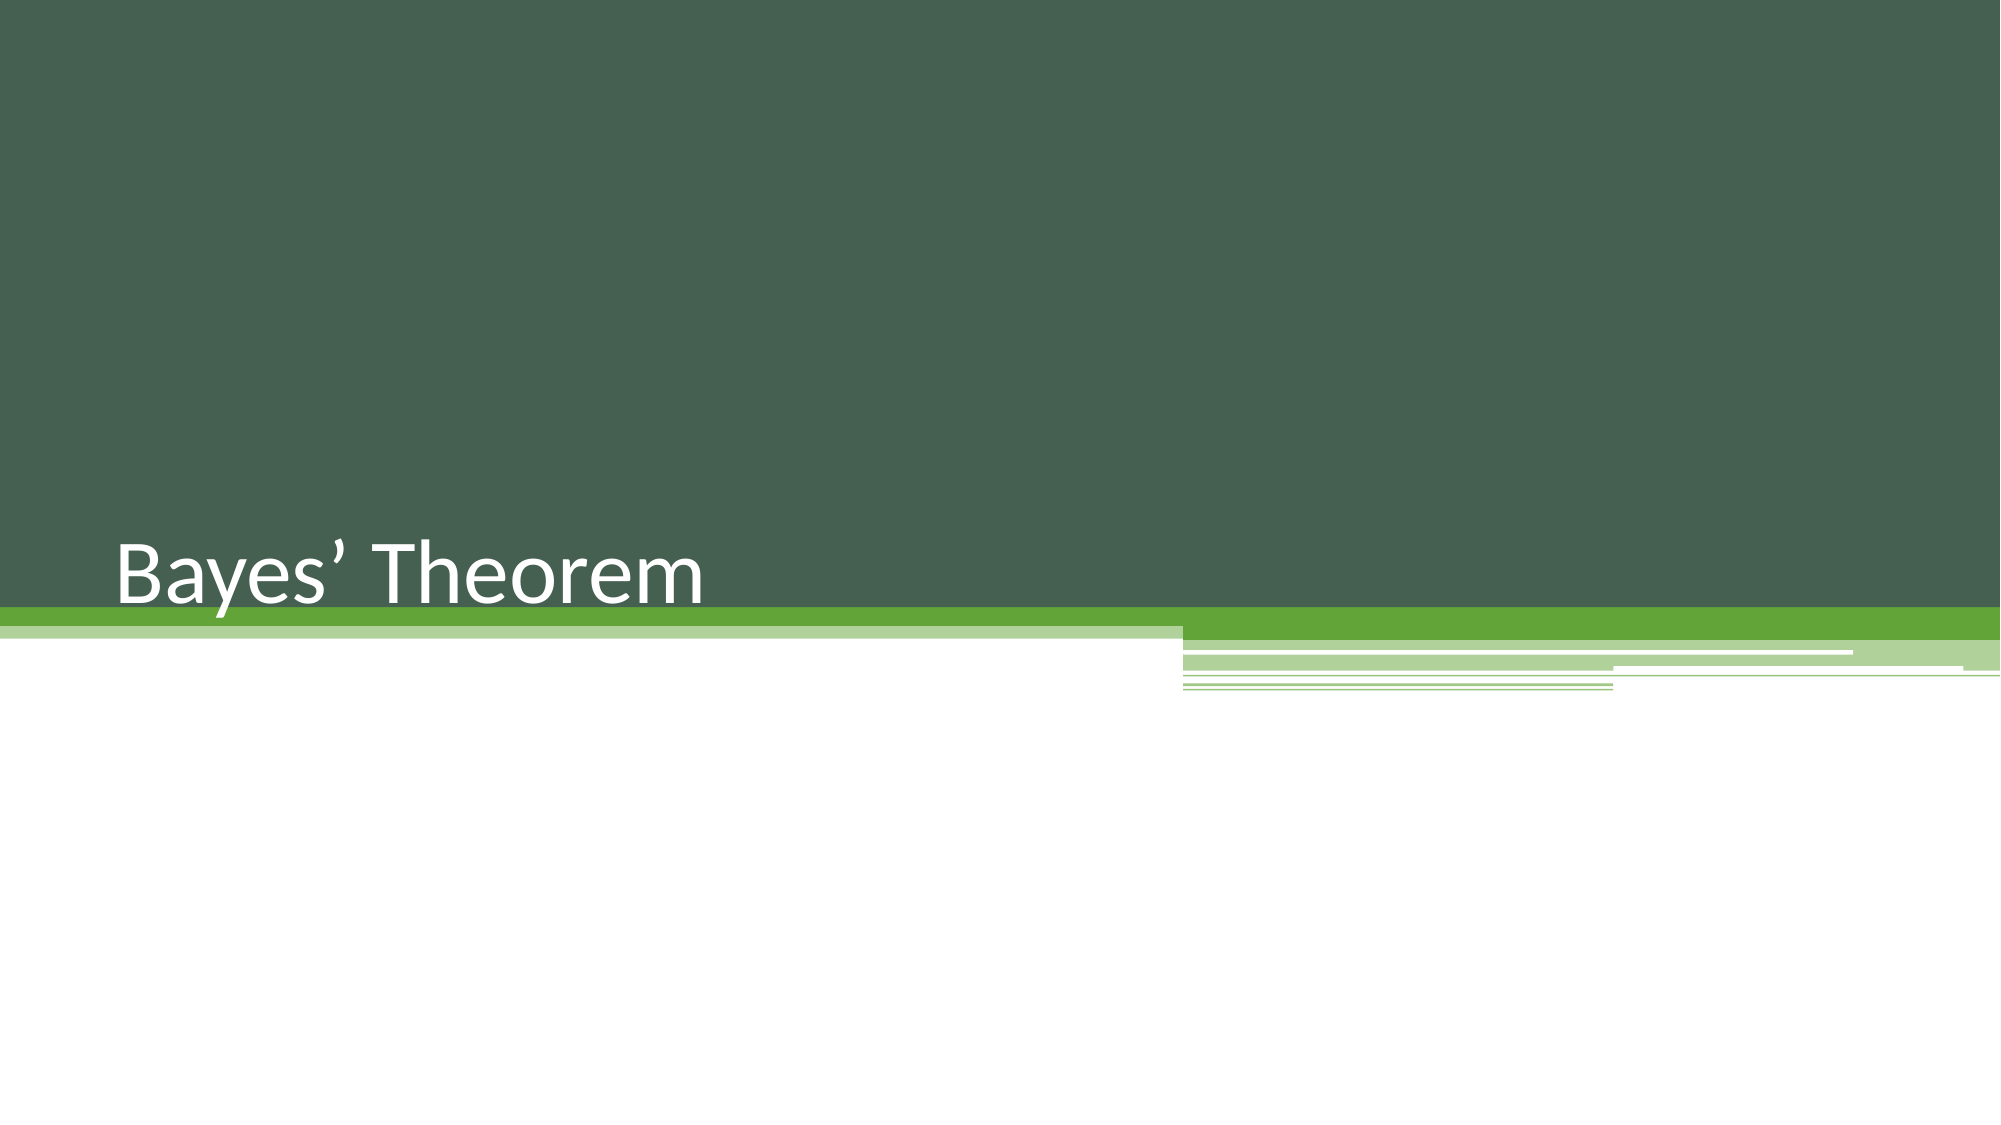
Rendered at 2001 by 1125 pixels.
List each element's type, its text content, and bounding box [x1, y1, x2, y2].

title Bayes’ Theorem [112, 509, 713, 700]
